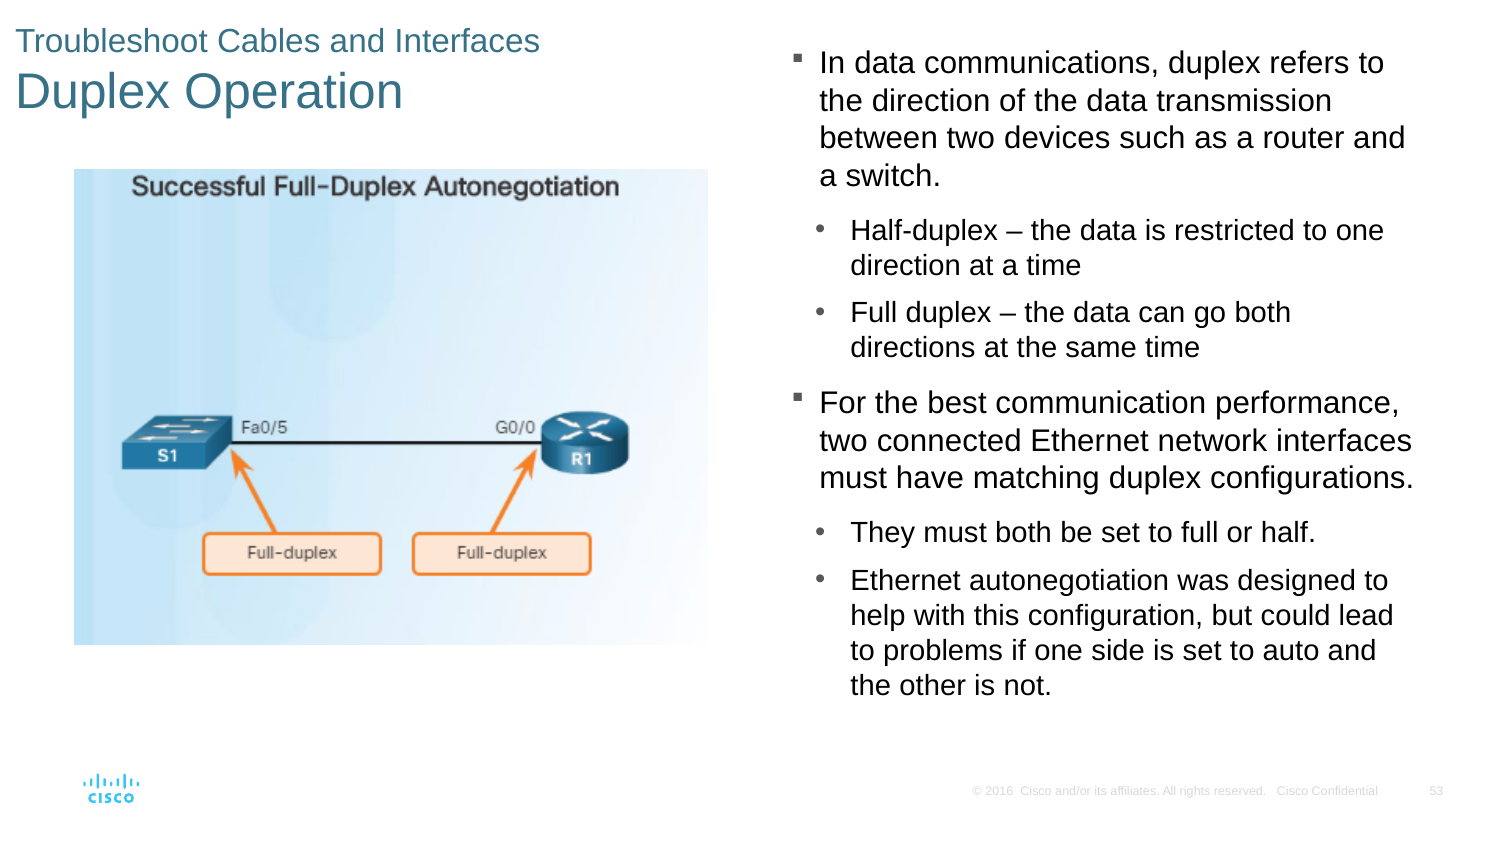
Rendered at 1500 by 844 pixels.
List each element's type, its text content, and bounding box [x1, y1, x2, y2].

list In data communications, duplex refers to the direction of the data transmission between two devices such as a router and a switch. Half-duplex – the data is restricted to one direction at a time Full duplex – the data can go both directions at the same time For the best communication performance, two connected Ethernet network interfaces must have matching duplex configurations. They must both be set to full or half. Ethernet autonegotiation was designed to help with this configuration, but could lead to problems if one side is set to auto and the other is not. [776, 35, 1452, 742]
title Troubleshoot Cables and Interfaces Duplex Operation [0, 6, 777, 131]
picture [74, 169, 708, 645]
